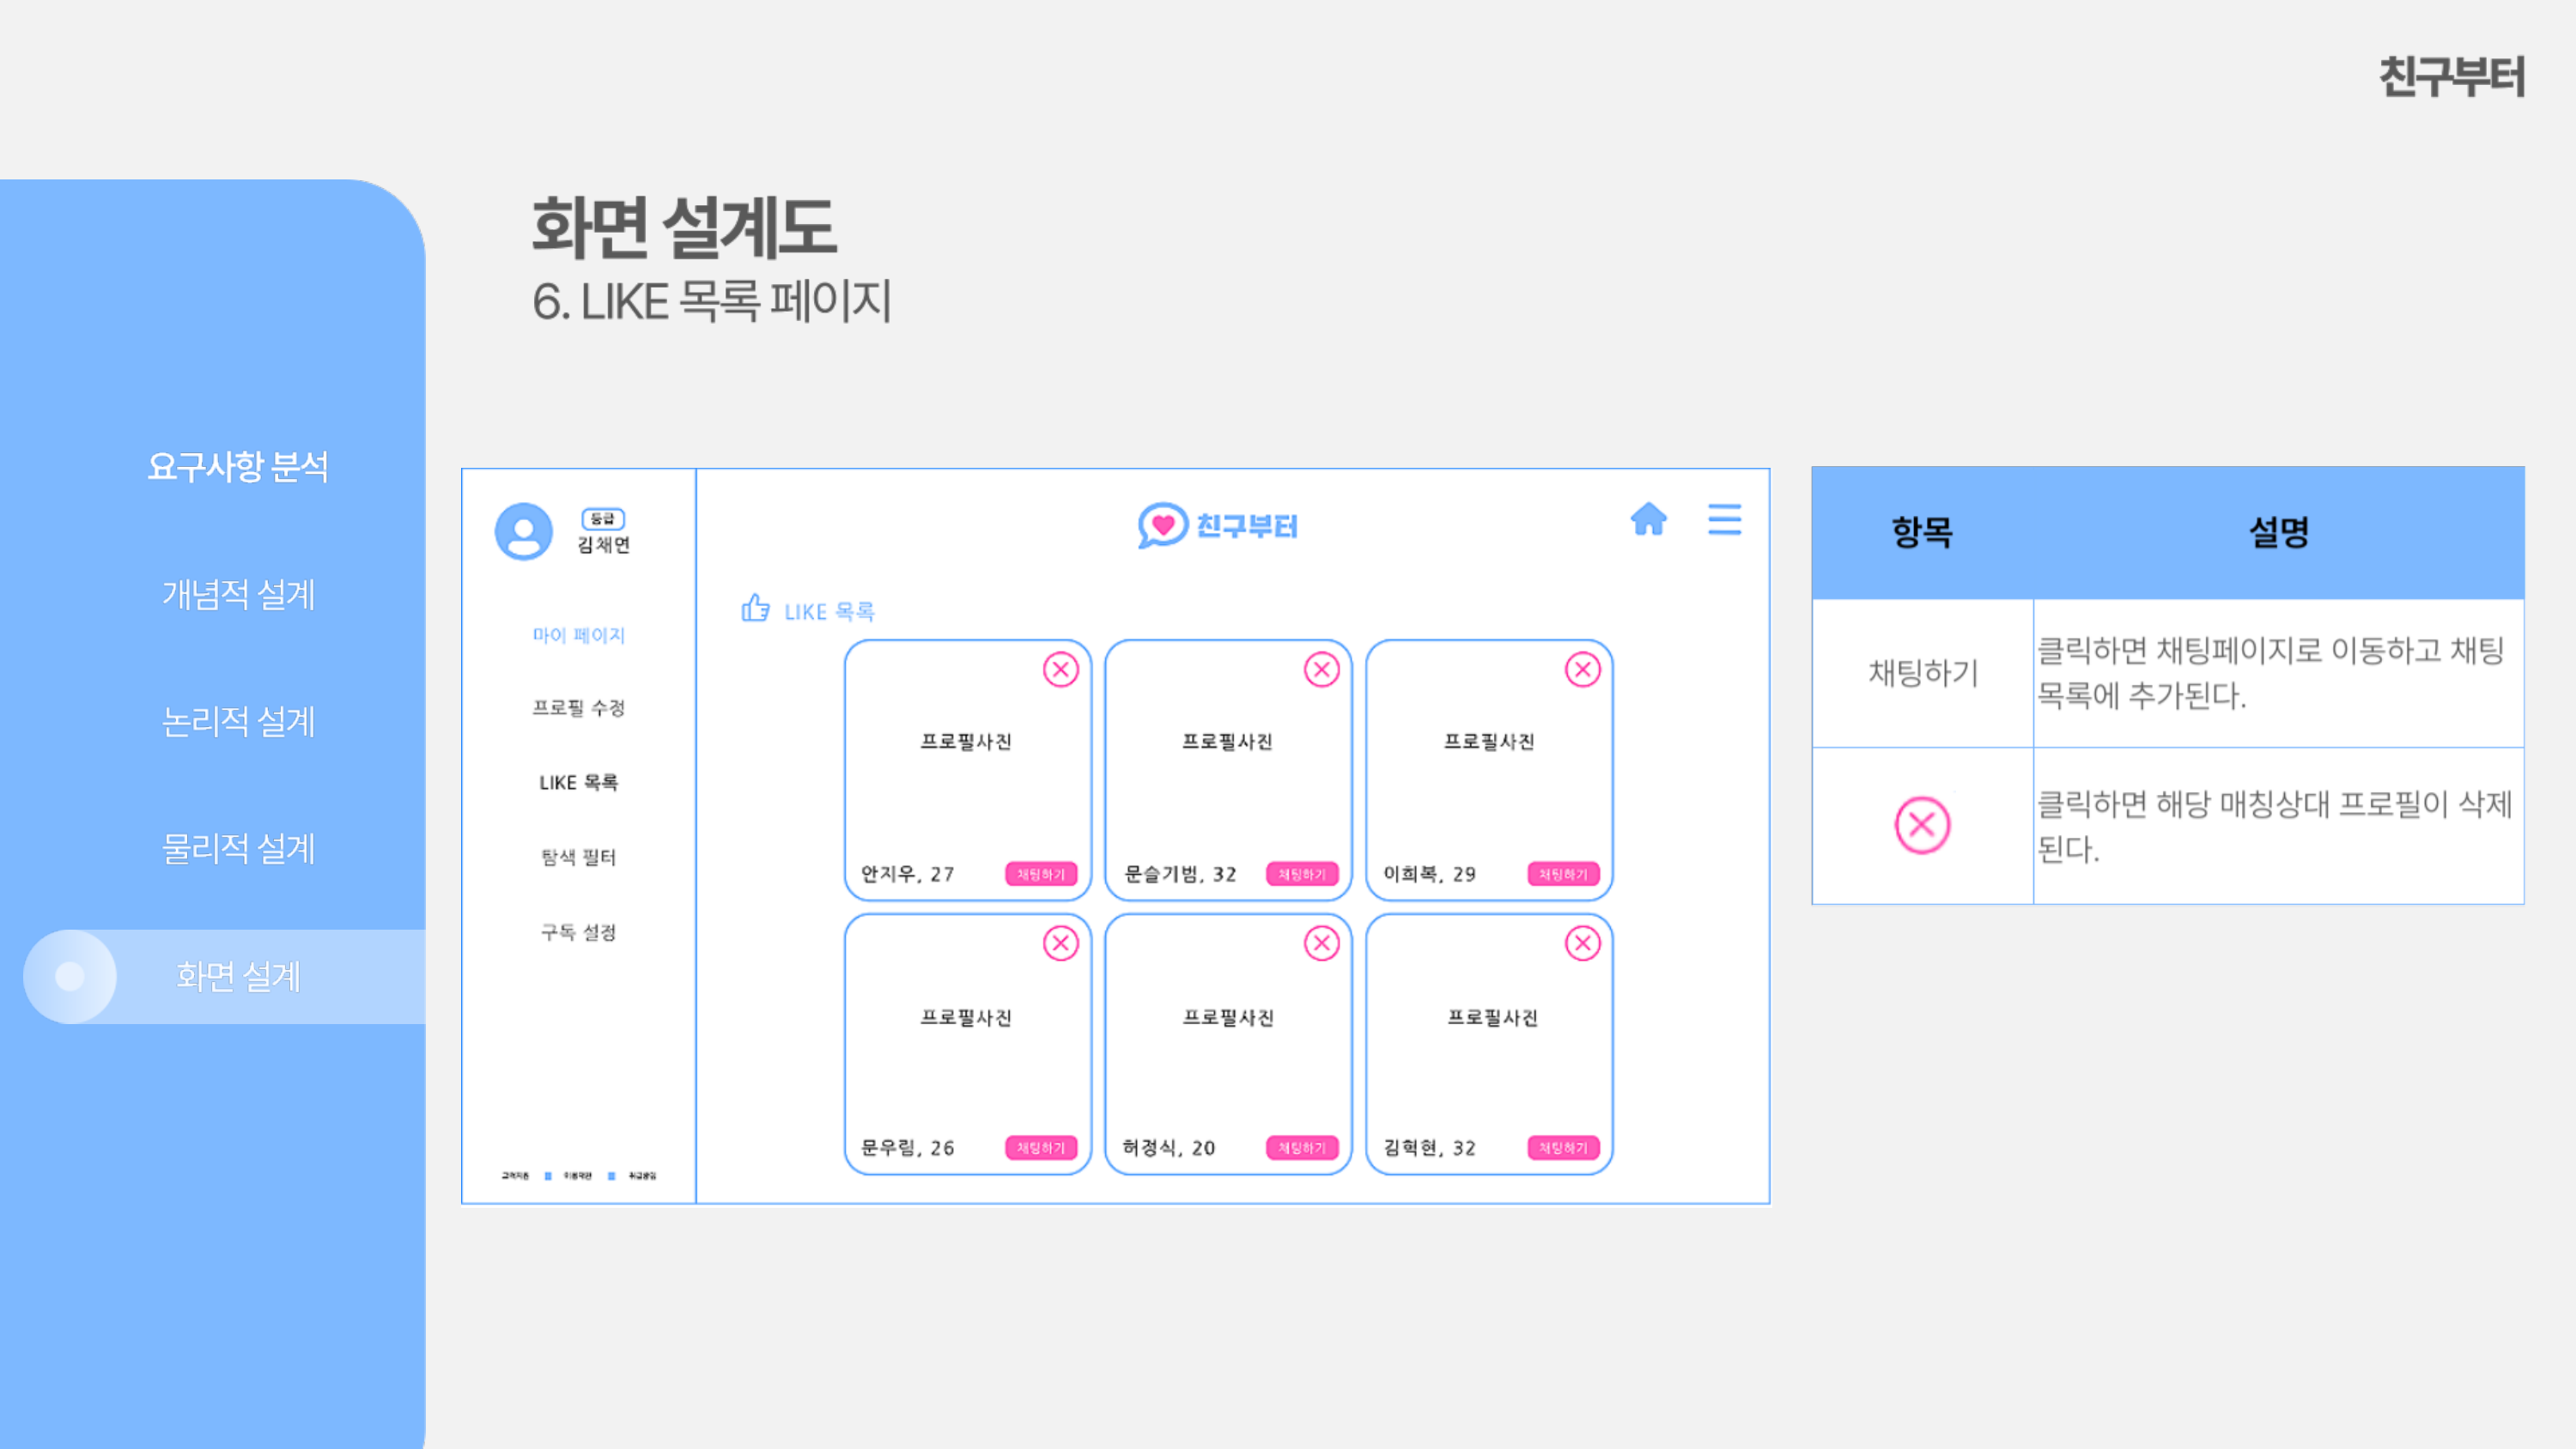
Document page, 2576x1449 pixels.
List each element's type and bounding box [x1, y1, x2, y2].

picture [70, 564, 331, 628]
text_box [0, 179, 426, 1449]
picture [70, 819, 331, 883]
picture [1455, 248, 2576, 1125]
picture [70, 692, 331, 755]
text_box [23, 930, 426, 1024]
text_box [460, 467, 1772, 1208]
text_box [1893, 791, 1957, 859]
picture [520, 168, 926, 369]
picture [70, 946, 317, 1010]
picture [70, 437, 346, 501]
picture [2283, 39, 2546, 118]
